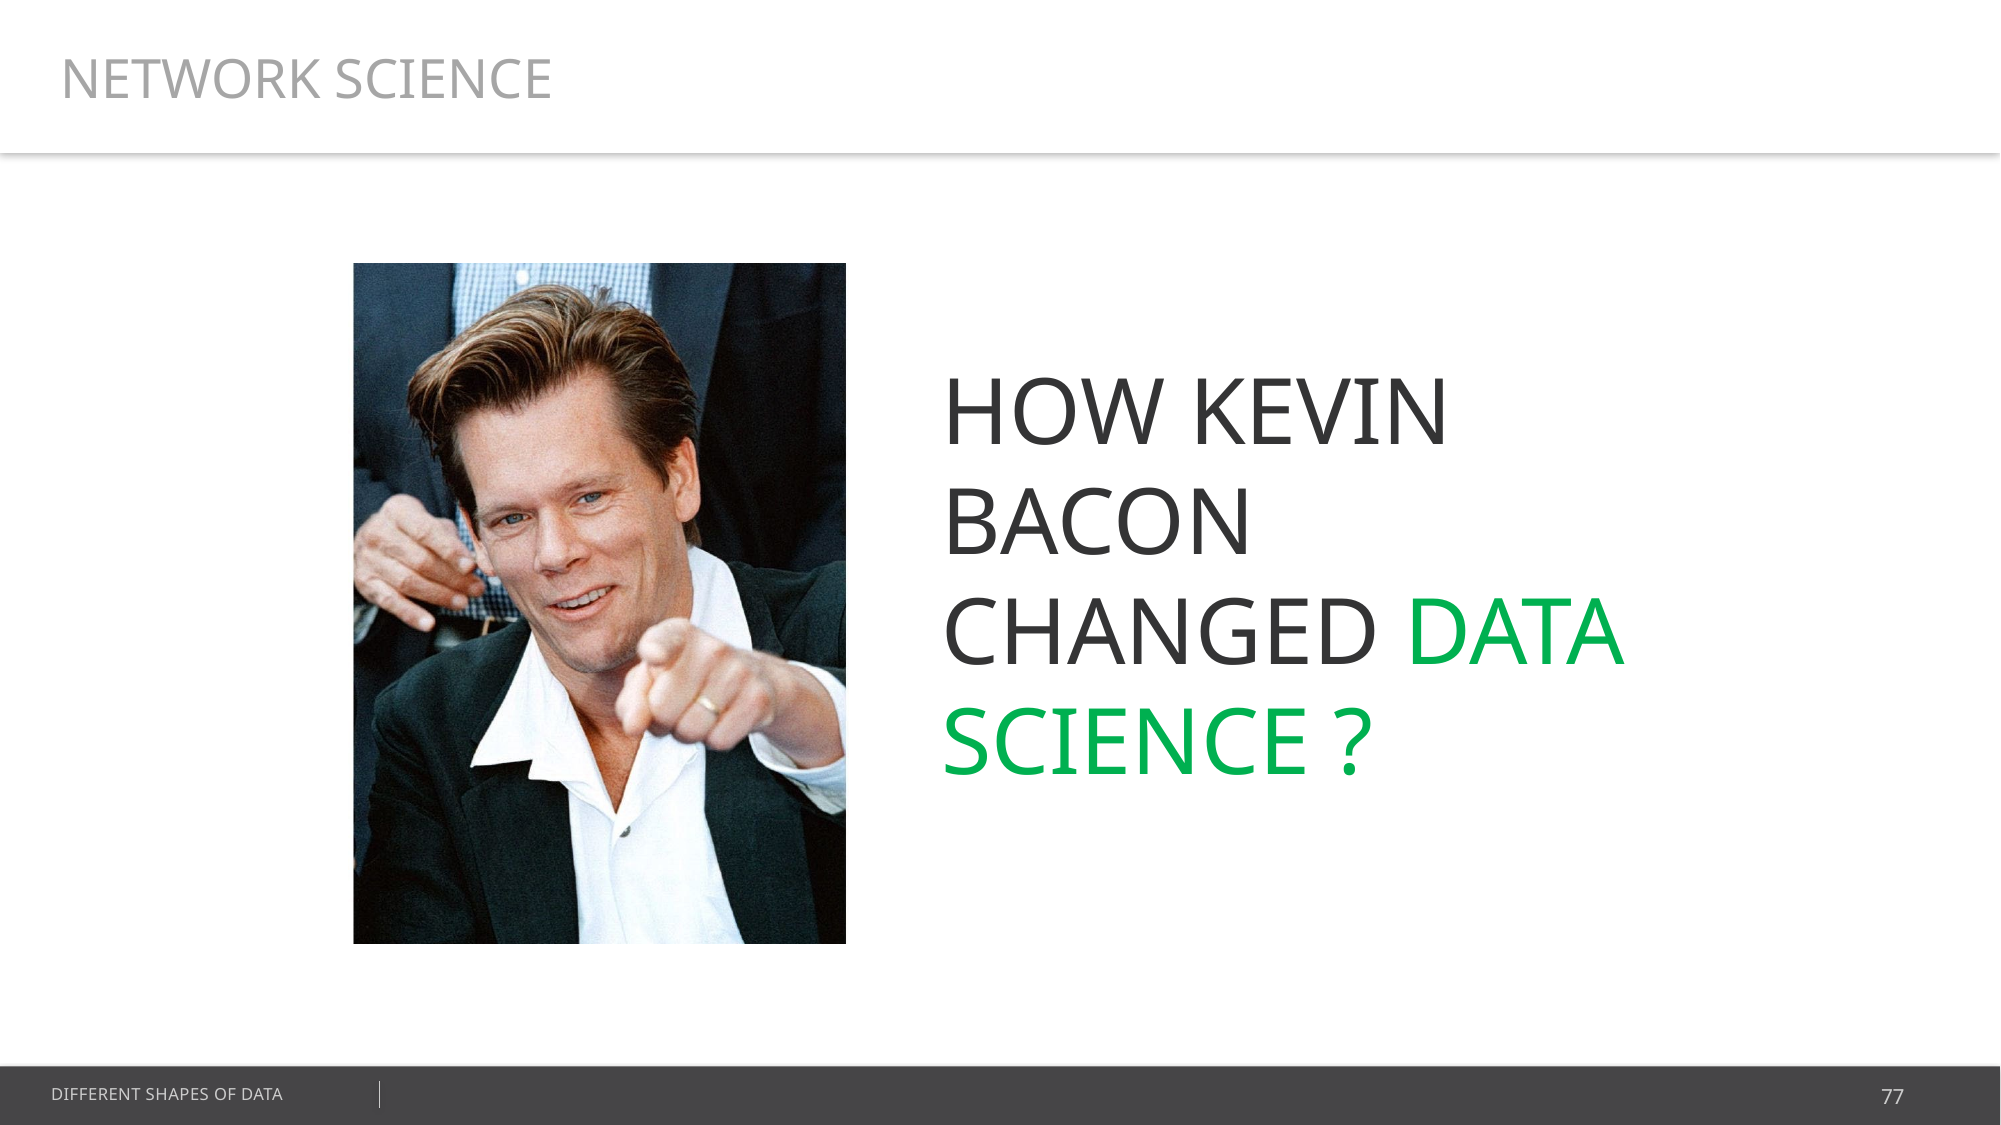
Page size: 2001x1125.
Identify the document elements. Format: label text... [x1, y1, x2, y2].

list NETWORK SCIENCE [0, 0, 2000, 153]
text_box HOW KEVIN BACON CHANGED DATA SCIENCE ? [926, 345, 1677, 800]
picture [348, 263, 849, 944]
